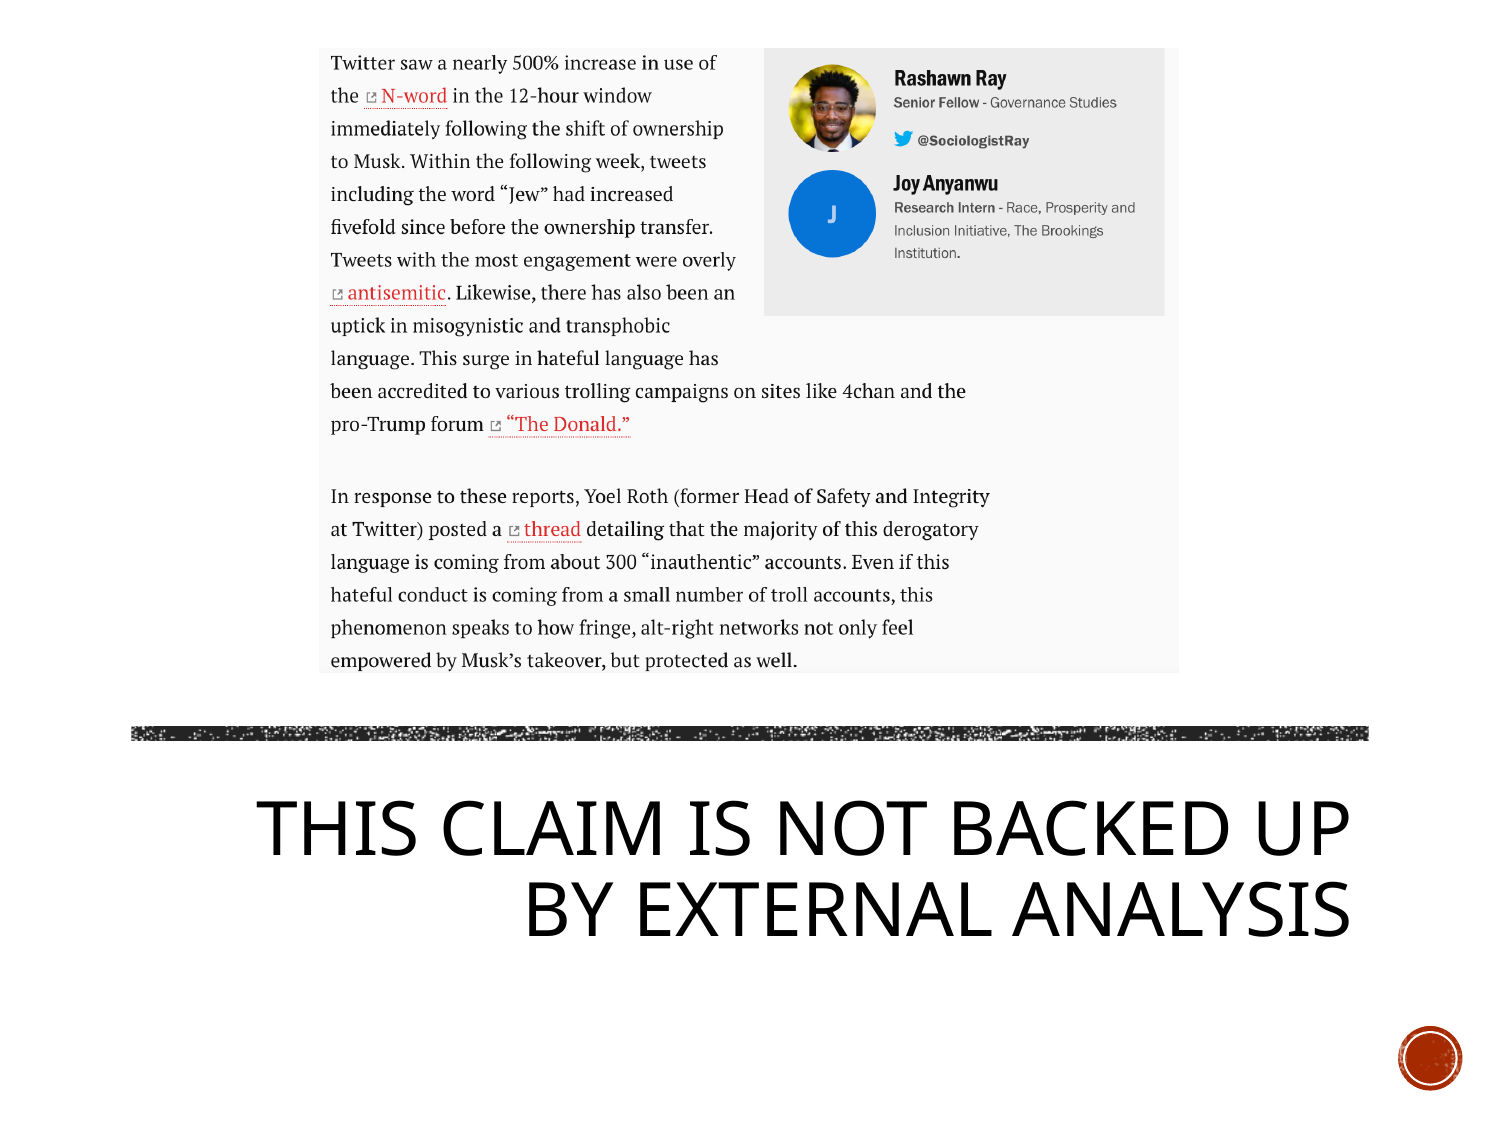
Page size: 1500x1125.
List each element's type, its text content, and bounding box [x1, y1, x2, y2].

picture [319, 48, 1179, 673]
title This claim is not backed up by external analysis [131, 741, 1369, 1005]
text_box [130, 726, 1370, 741]
